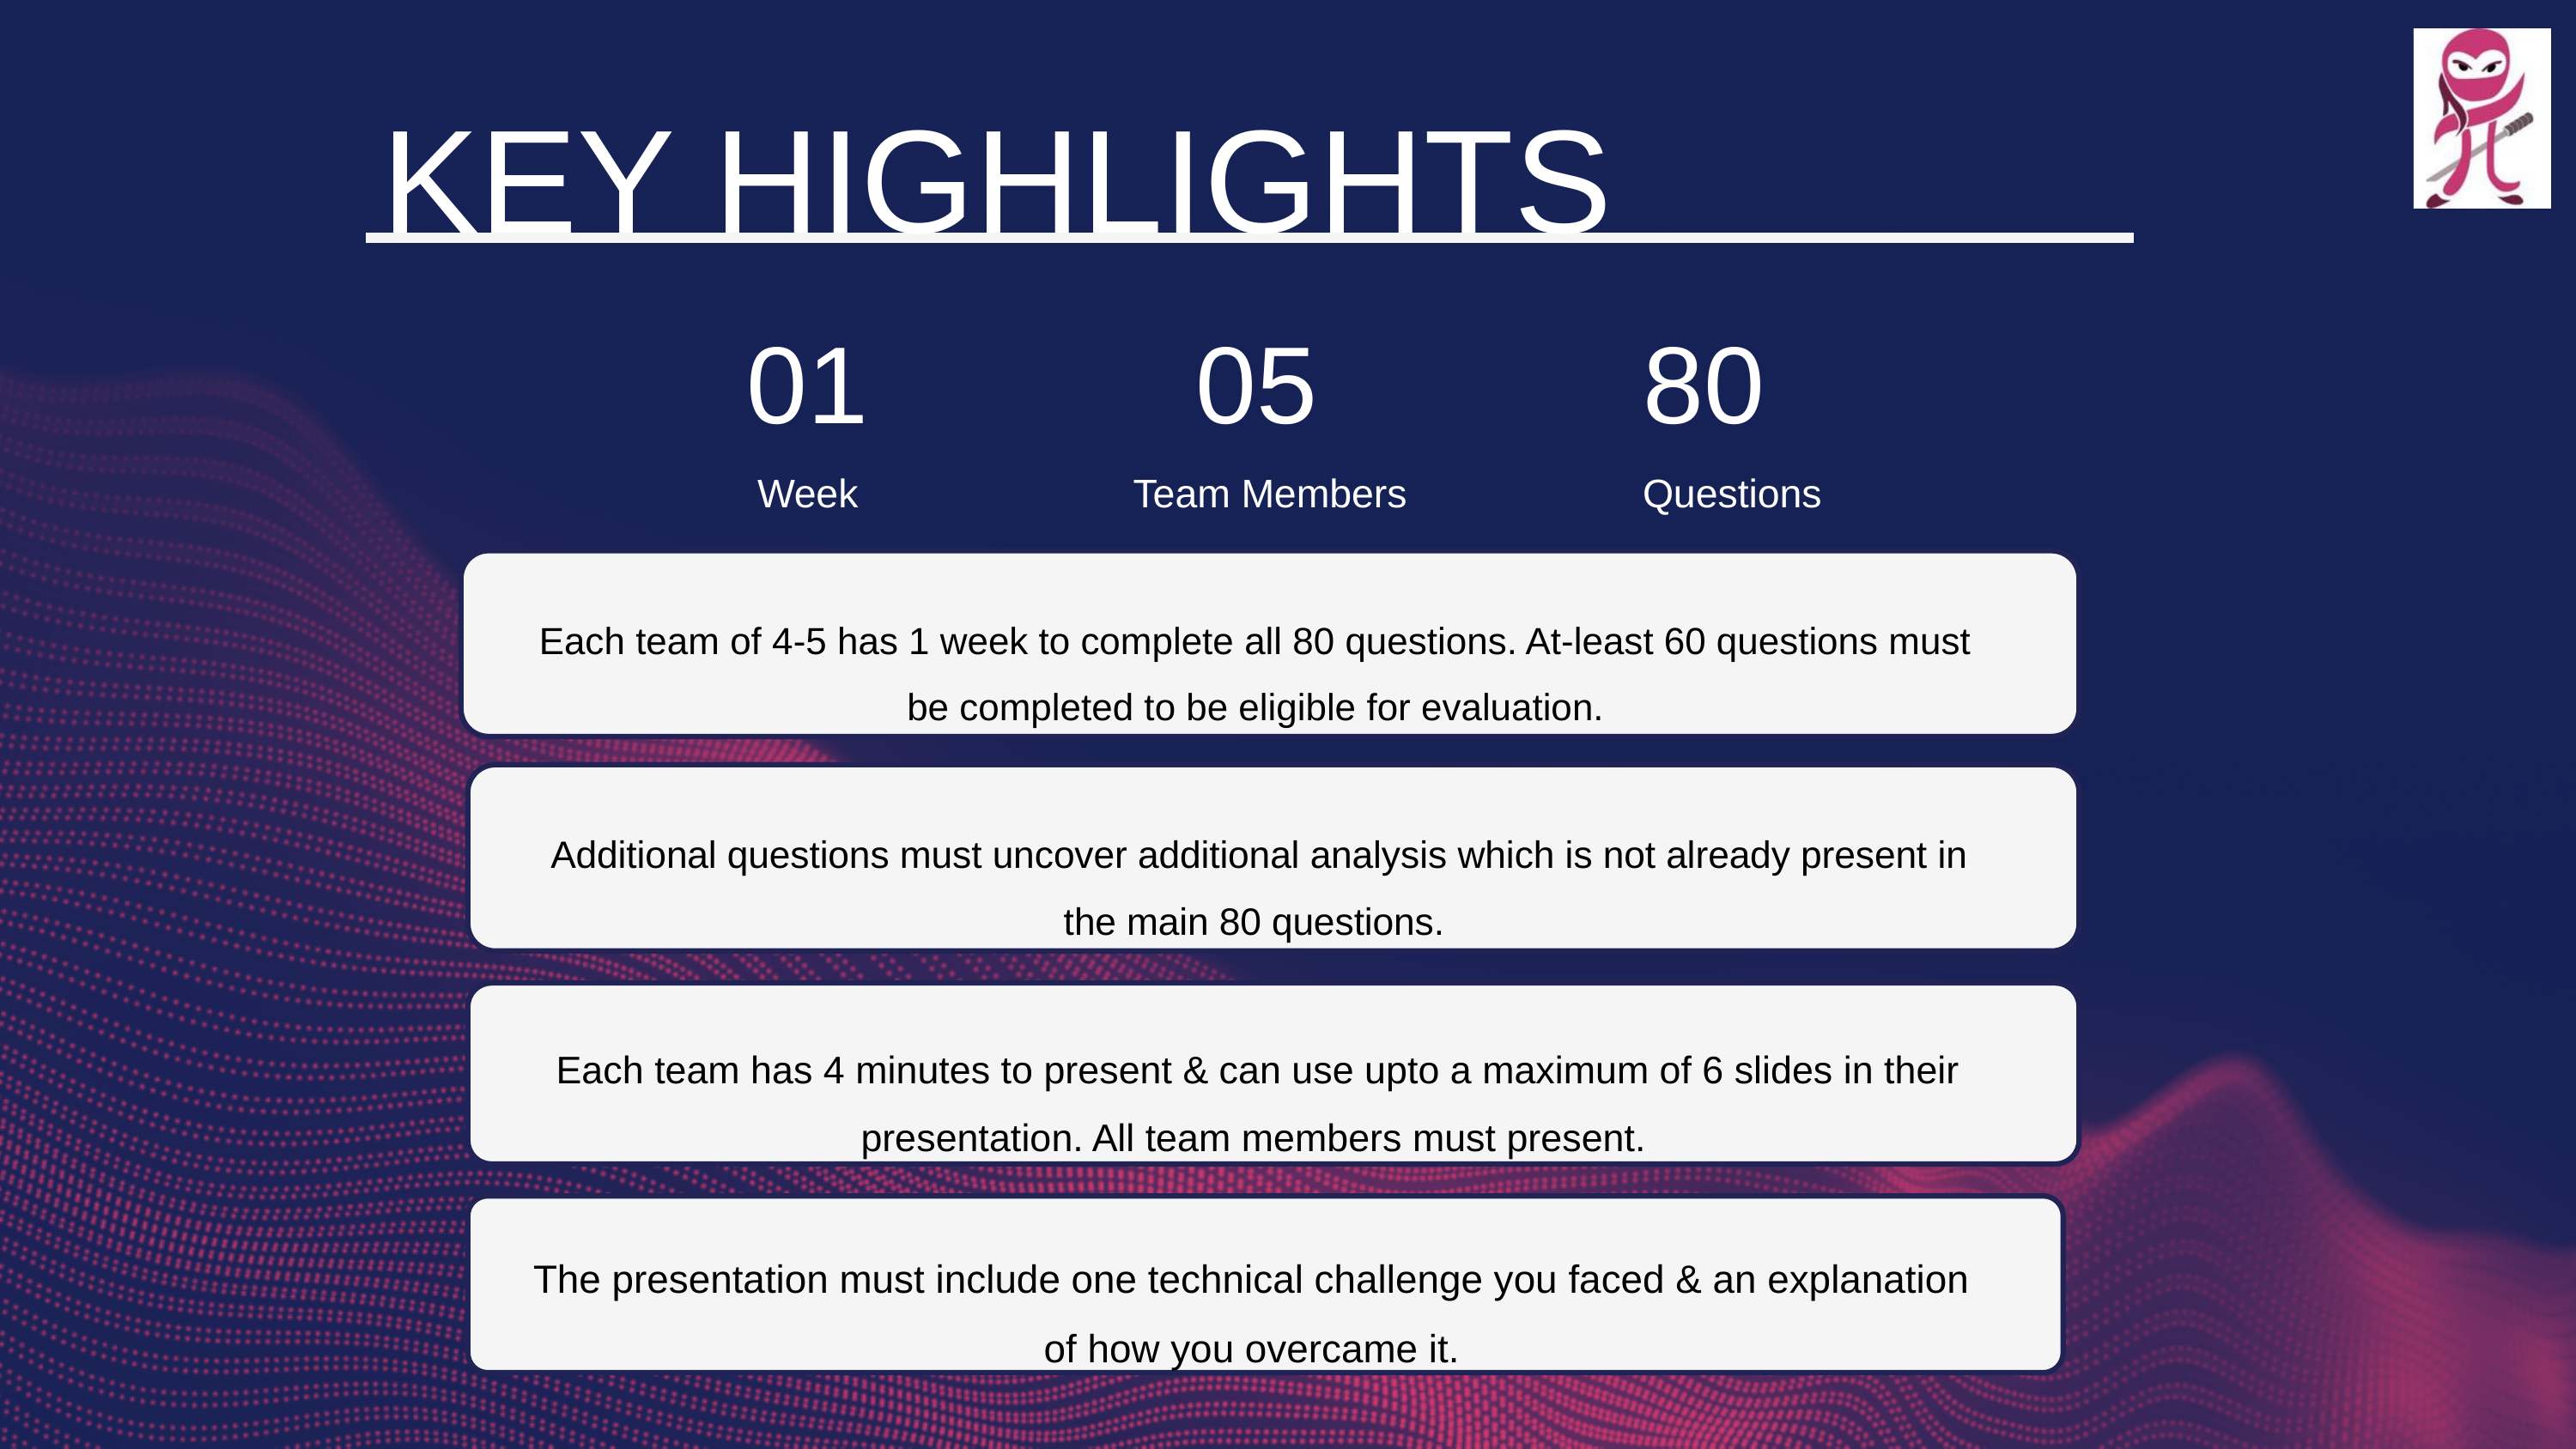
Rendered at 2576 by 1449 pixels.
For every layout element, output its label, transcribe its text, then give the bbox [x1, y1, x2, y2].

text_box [460, 550, 2080, 737]
text_box 05 [1078, 302, 1435, 446]
text_box 80 [1541, 302, 1897, 446]
text_box Team Members [1105, 446, 1435, 516]
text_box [467, 970, 2080, 1165]
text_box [467, 764, 2080, 952]
text_box [2413, 28, 2552, 209]
text_box [0, 0, 2576, 1449]
text_box KEY HIGHLIGHTS [381, 68, 2208, 263]
text_box 01 [630, 302, 986, 446]
text_box Questions [1567, 446, 1897, 516]
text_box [467, 1184, 2063, 1373]
text_box Week [643, 446, 973, 516]
